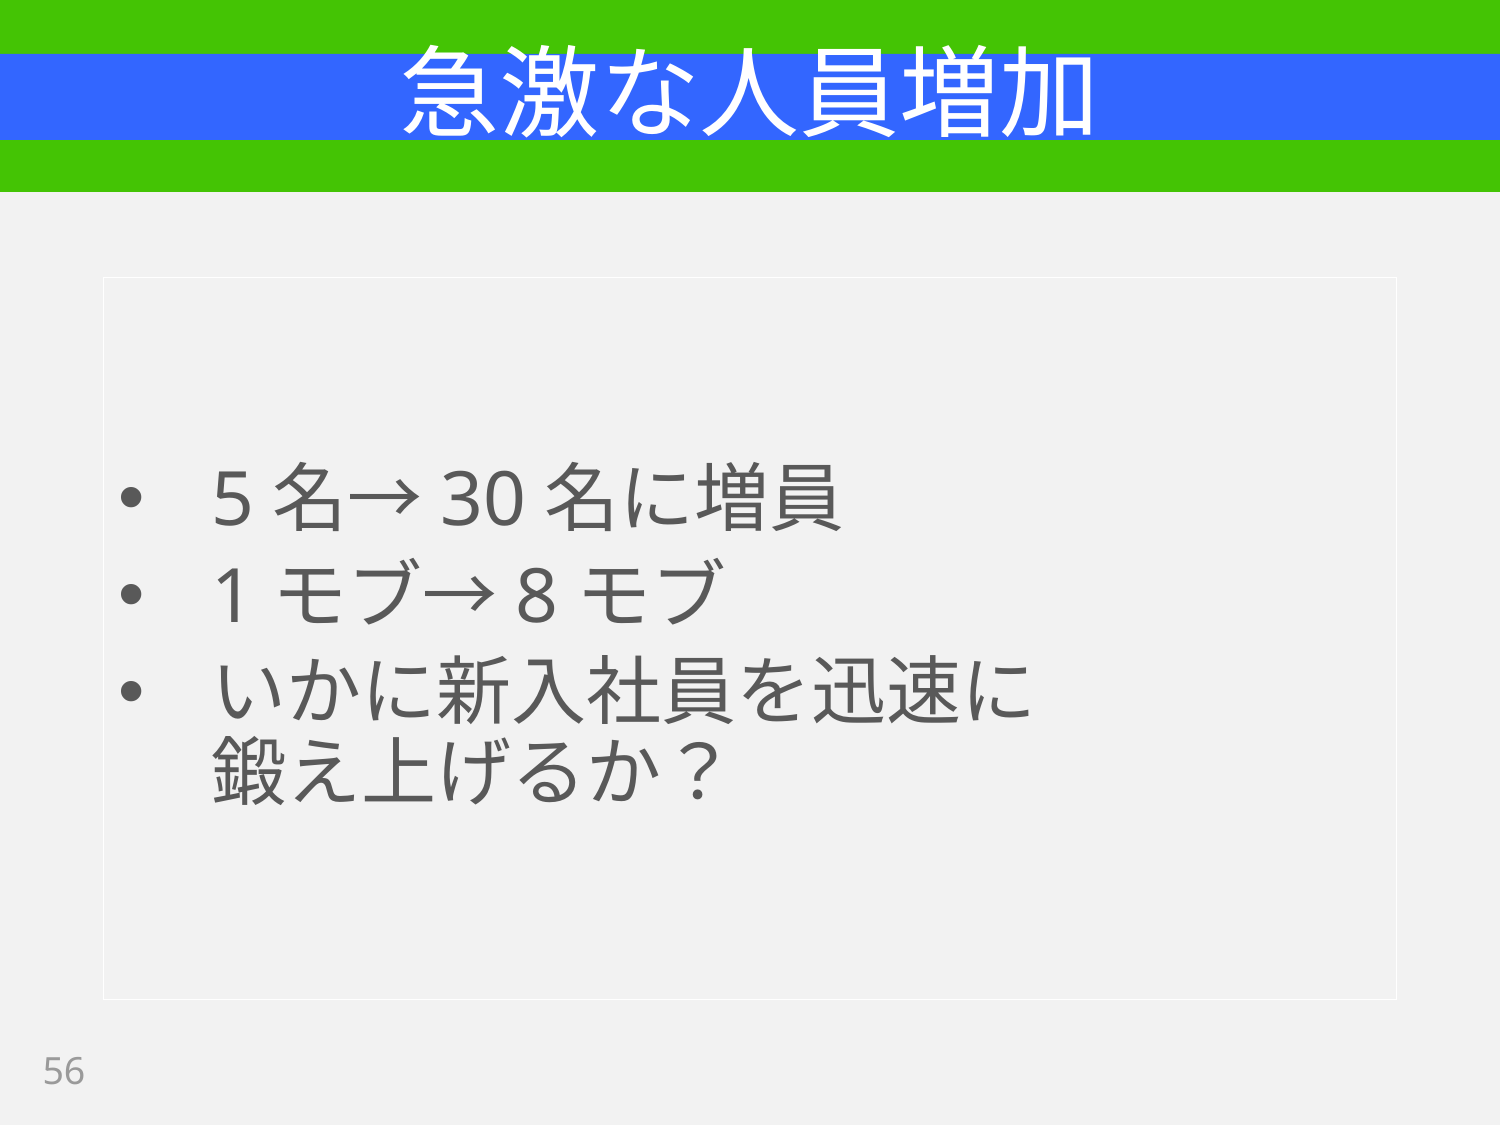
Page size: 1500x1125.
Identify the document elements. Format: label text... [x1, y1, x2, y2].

title 急激な人員増加 [0, 53, 1500, 140]
slide_number 56 [27, 1042, 146, 1102]
list 5名→30名に増員 1モブ→8モブ いかに新入社員を迅速に 鍛え上げるか？ [103, 277, 1397, 1000]
